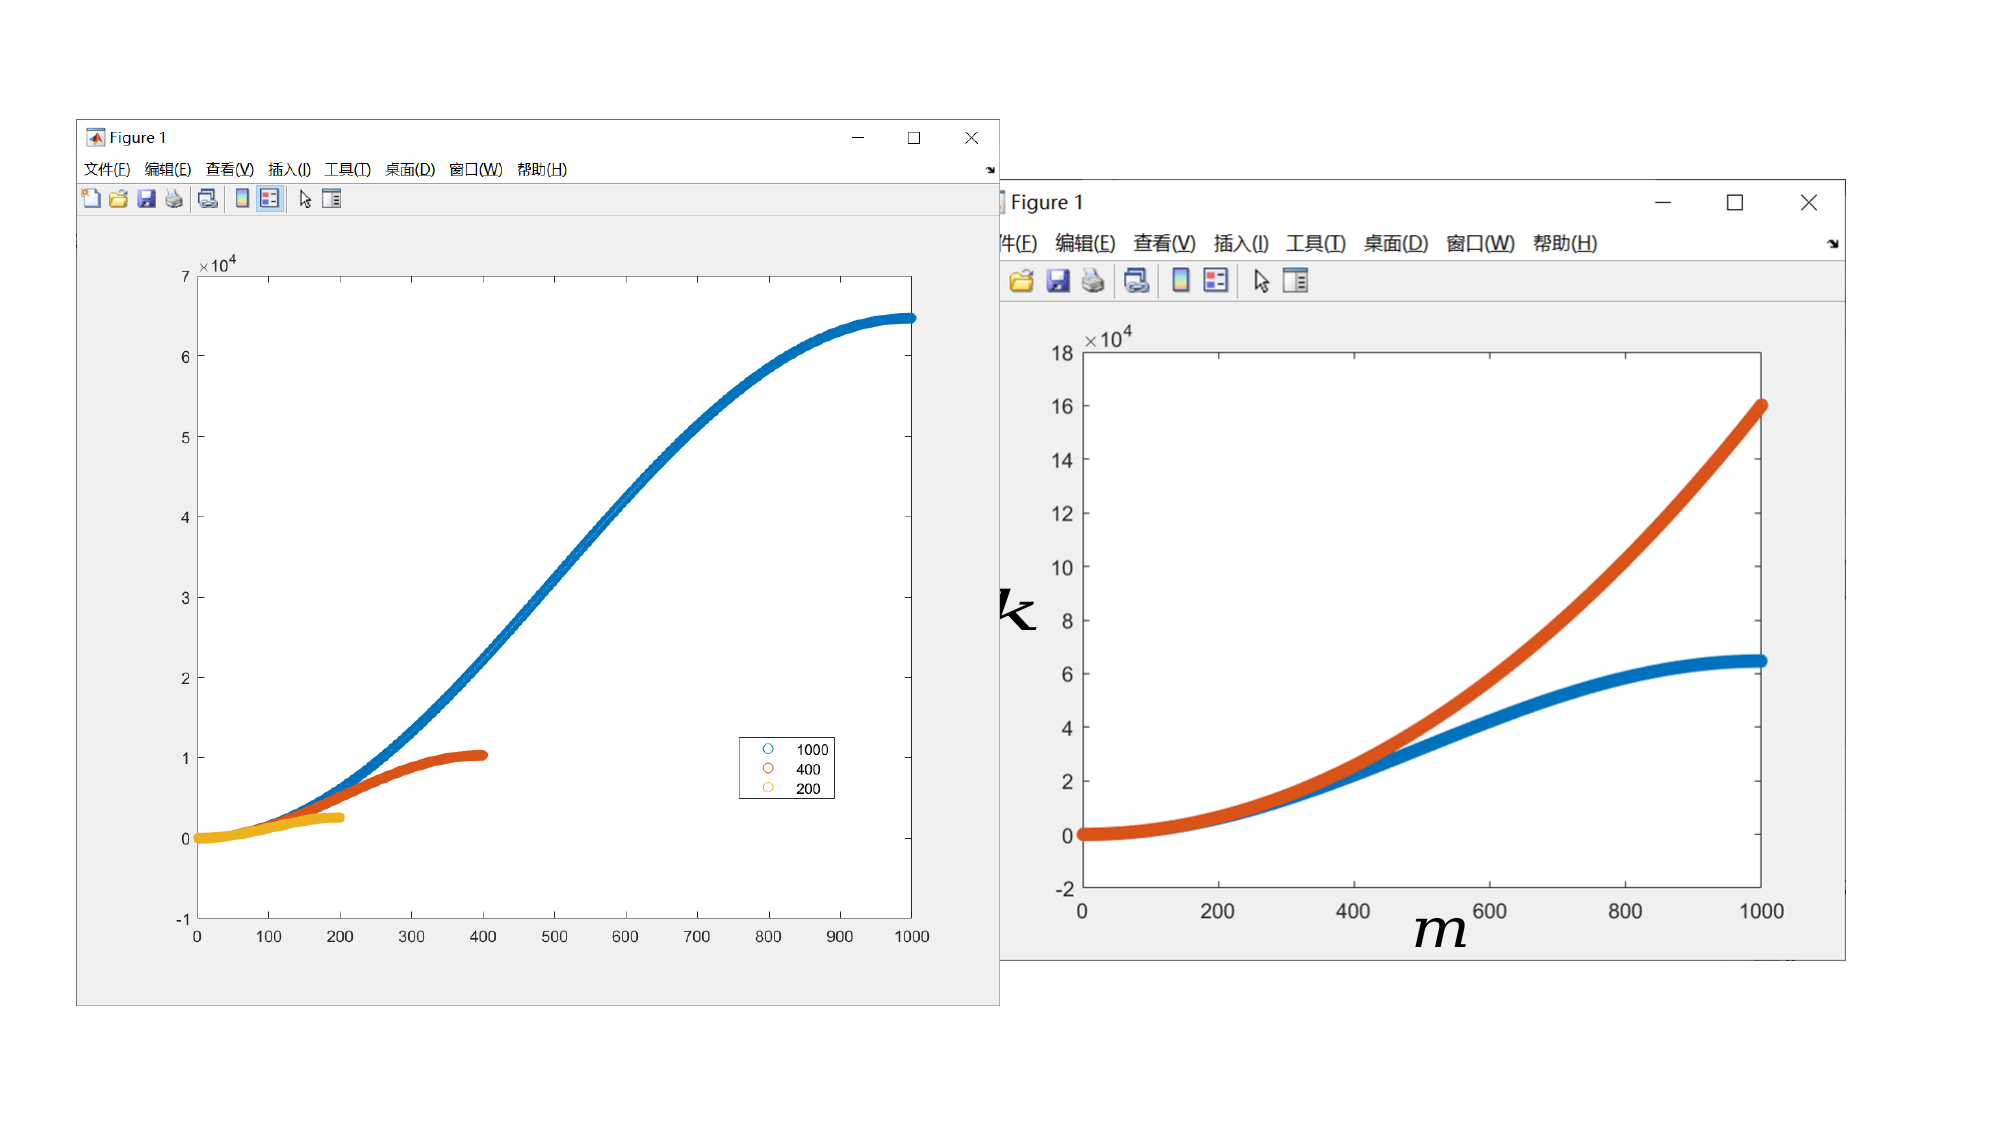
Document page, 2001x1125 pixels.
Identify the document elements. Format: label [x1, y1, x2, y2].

picture [76, 119, 1846, 1006]
